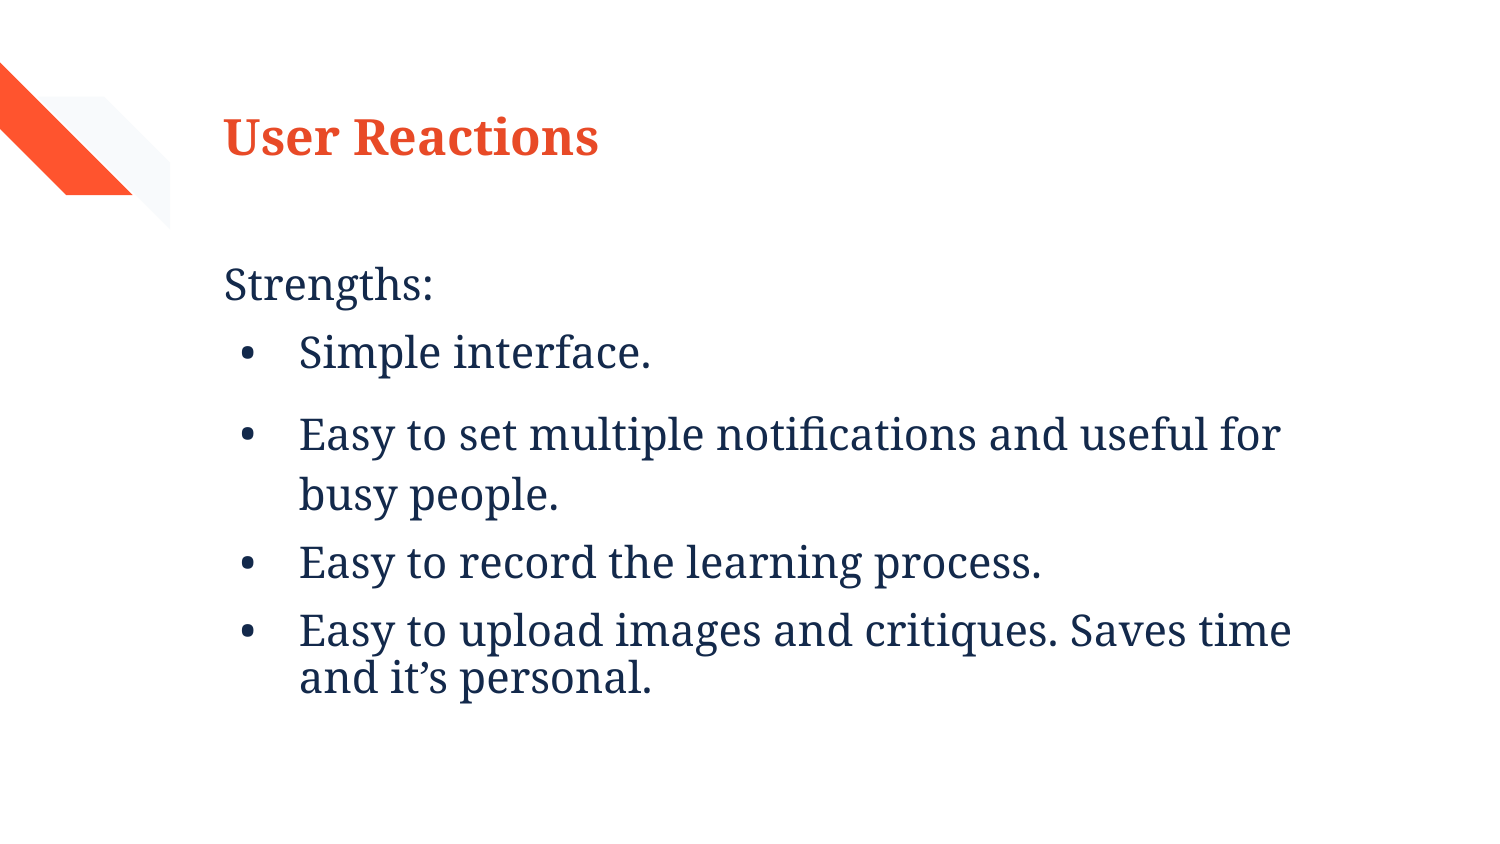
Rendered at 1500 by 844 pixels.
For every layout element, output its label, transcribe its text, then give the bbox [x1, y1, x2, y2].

title User Reactions [212, 64, 1368, 215]
list Strengths: Simple interface. Easy to set multiple notifications and useful for busy people. Easy to record the learning process. Easy to upload images and critiques. Saves time and it’s personal. [212, 257, 1368, 735]
